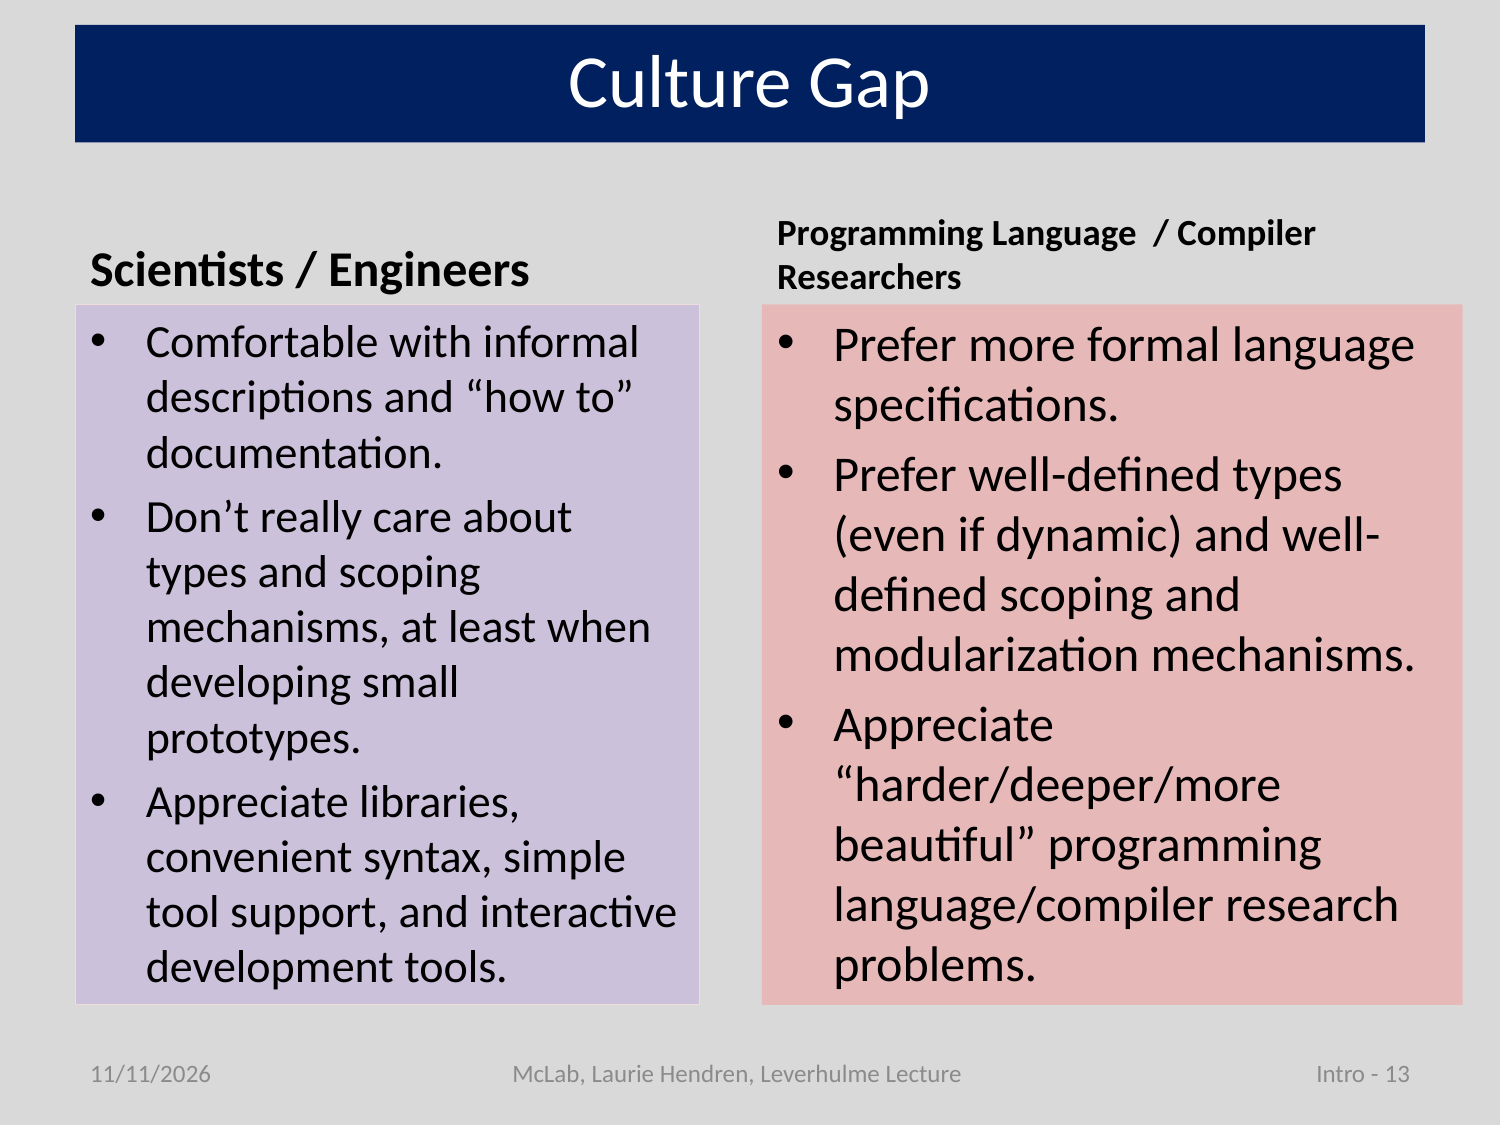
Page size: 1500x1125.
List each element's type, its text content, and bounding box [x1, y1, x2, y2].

footer McLab, Laurie Hendren, Leverhulme Lecture [350, 1042, 1125, 1103]
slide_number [75, 1042, 238, 1103]
list Prefer more formal language specifications. Prefer well-defined types (even if dynamic) and well-defined scoping and modularization mechanisms. Appreciate “harder/deeper/more beautiful” programming language/compiler research problems. [761, 304, 1463, 1005]
list Scientists / Engineers [75, 199, 738, 305]
list Programming Language / Compiler Researchers [761, 199, 1425, 304]
list Culture Gap [75, 24, 1425, 143]
slide_number Intro - 13 [1287, 1042, 1425, 1103]
list Comfortable with informal descriptions and “how to” documentation. Don’t really care about types and scoping mechanisms, at least when developing small prototypes. Appreciate libraries, convenient syntax, simple tool support, and interactive development tools. [75, 304, 700, 1005]
